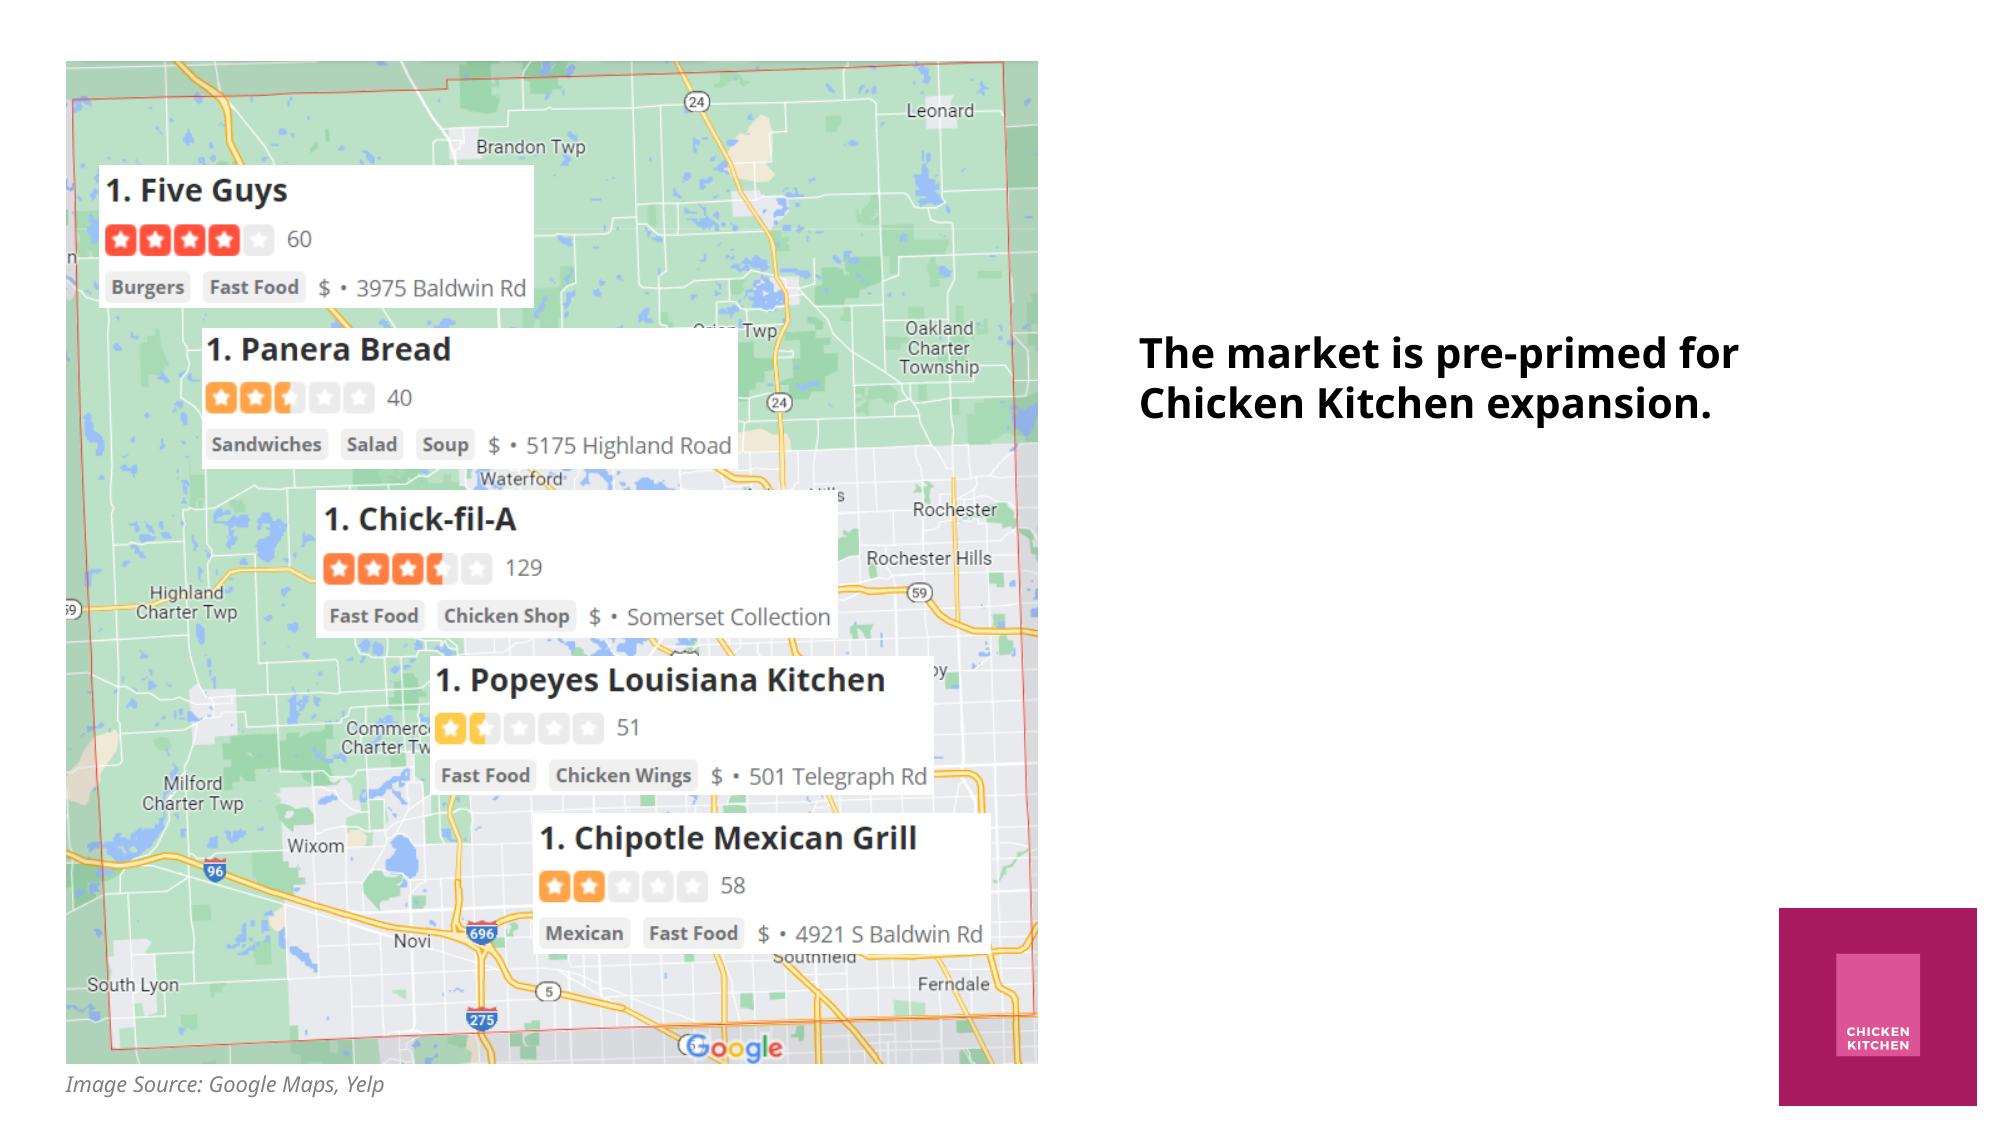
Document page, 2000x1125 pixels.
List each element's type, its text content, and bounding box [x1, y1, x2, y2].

text_box The market is pre-primed for Chicken Kitchen expansion. [1118, 307, 1933, 433]
text_box Image Source: Google Maps, Yelp [51, 1063, 553, 1105]
picture [1779, 908, 1977, 1106]
picture [65, 60, 1038, 1064]
